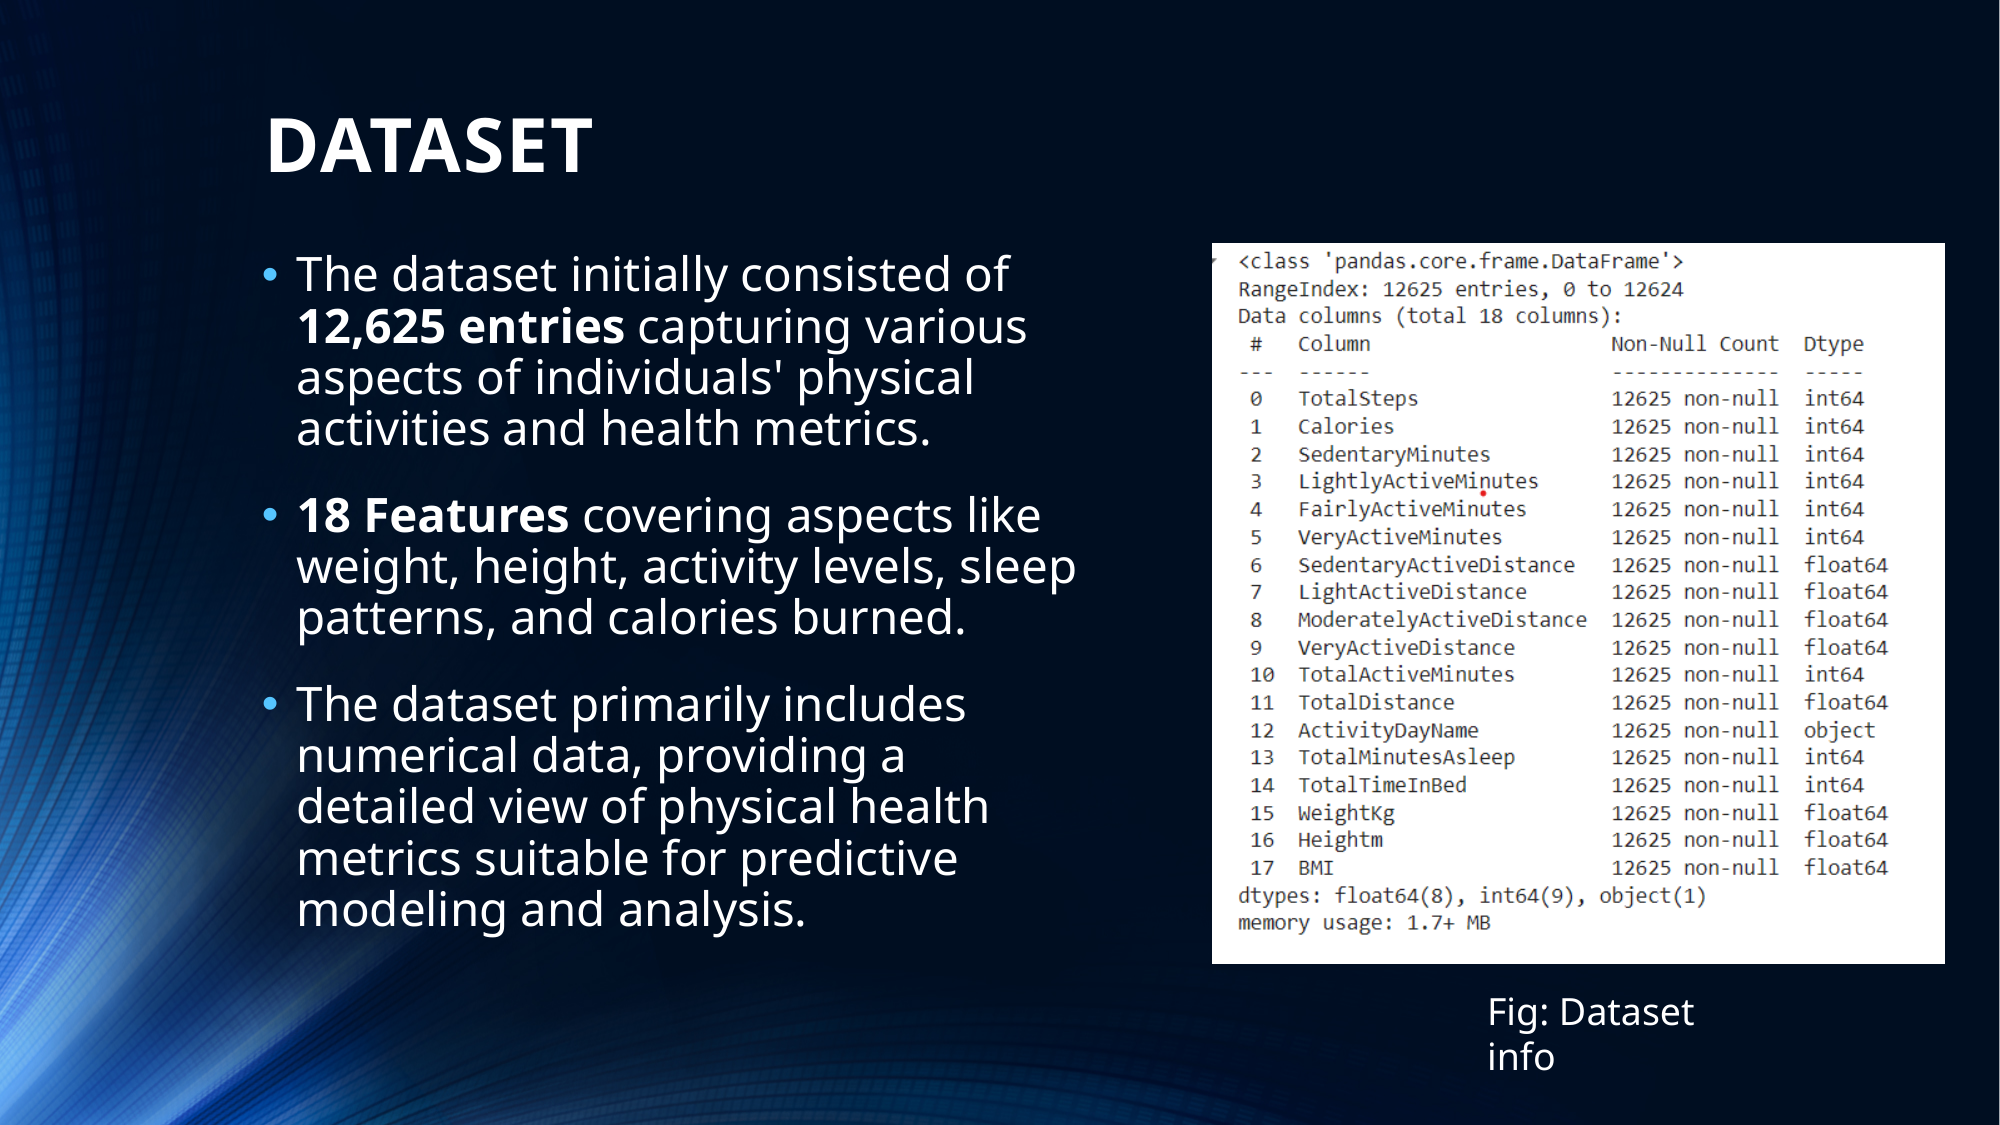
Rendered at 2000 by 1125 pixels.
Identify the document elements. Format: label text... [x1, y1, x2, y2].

text_box Fig: Dataset info [1472, 981, 1780, 1086]
picture [0, 0, 2000, 1125]
list The dataset initially consisted of 12,625 entries capturing various aspects of individuals' physical activities and health metrics. 18 Features covering aspects like weight, height, activity levels, sleep patterns, and calories burned. The dataset primarily includes numerical data, providing a detailed view of physical health metrics suitable for predictive modeling and analysis. [246, 243, 1095, 988]
title DATASET [249, 62, 1750, 197]
